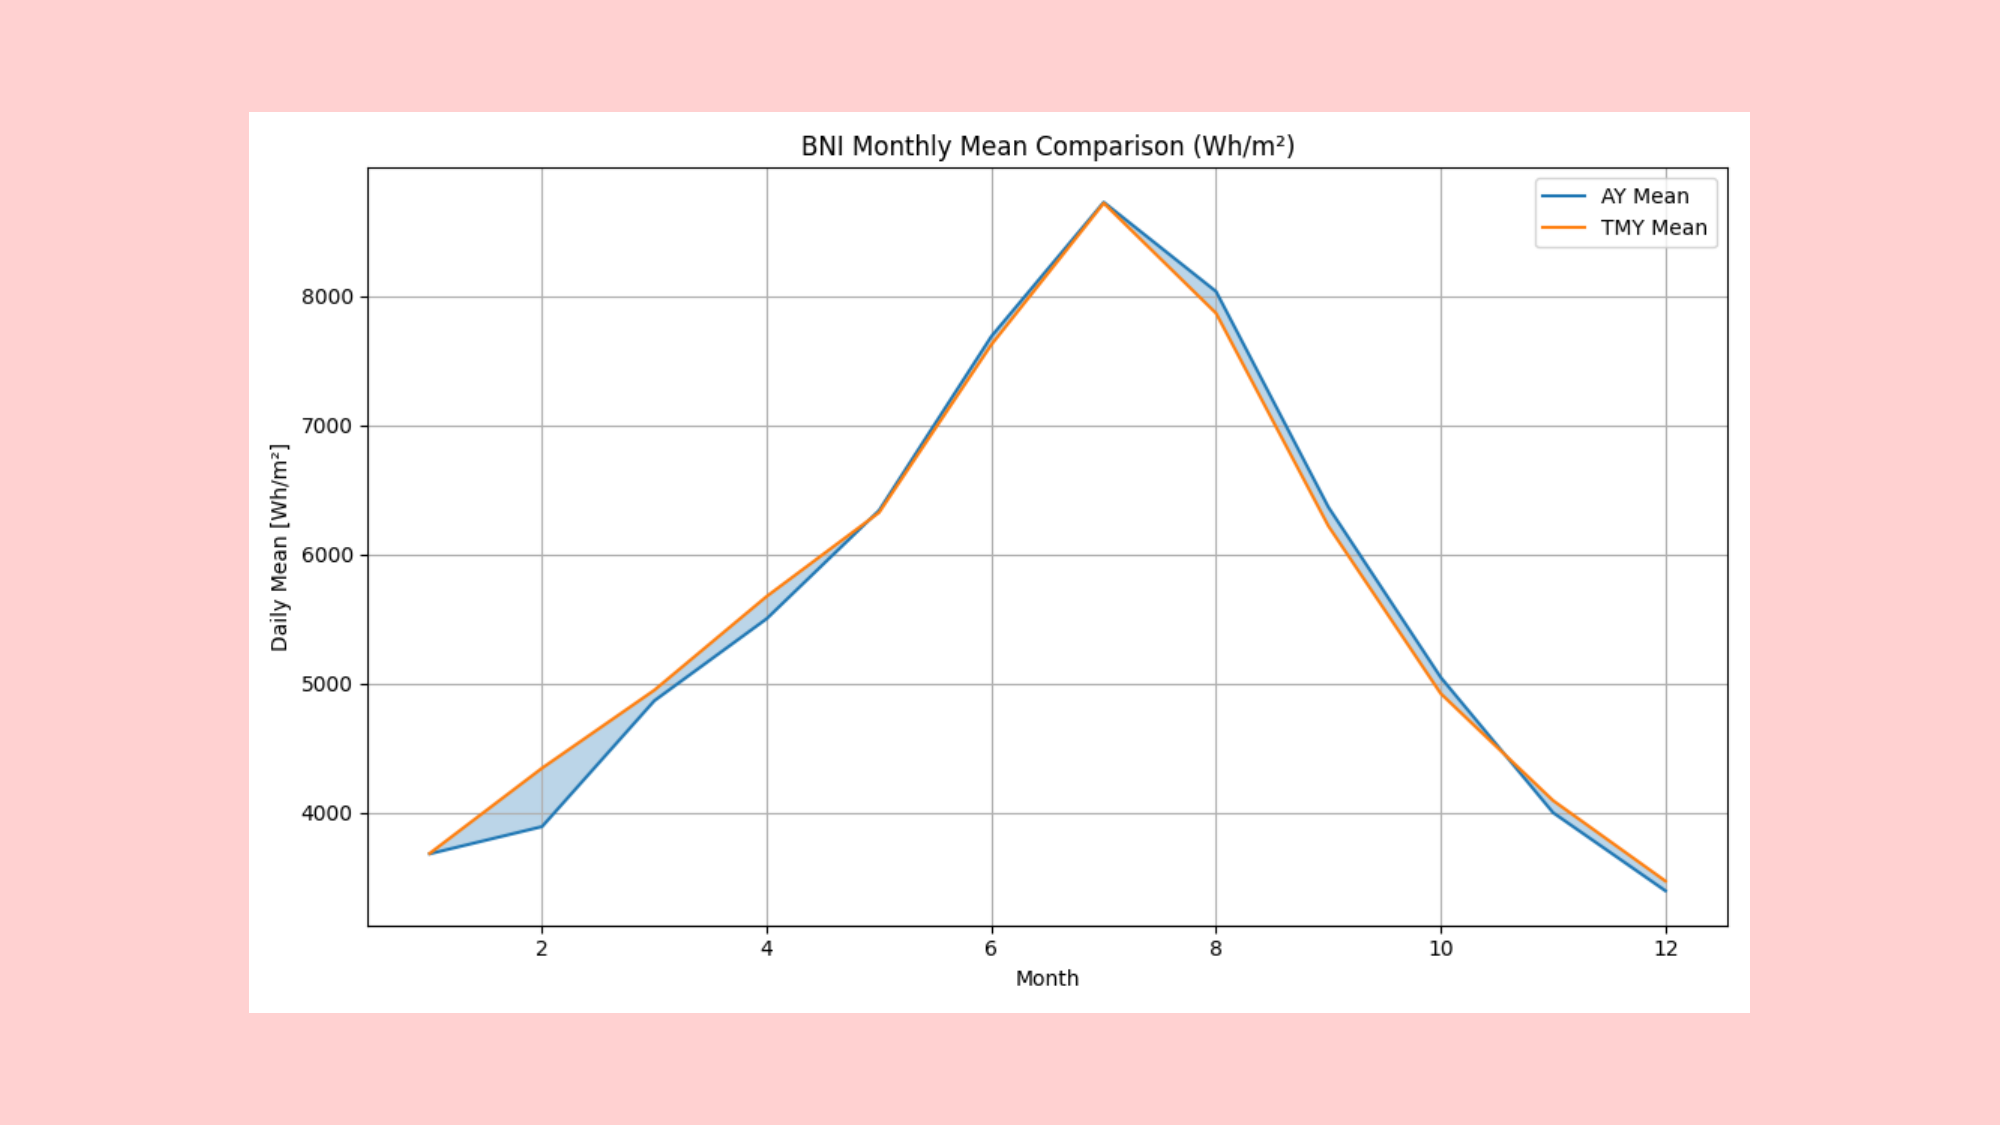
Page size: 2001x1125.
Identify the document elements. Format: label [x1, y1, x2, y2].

picture [249, 111, 1751, 1013]
